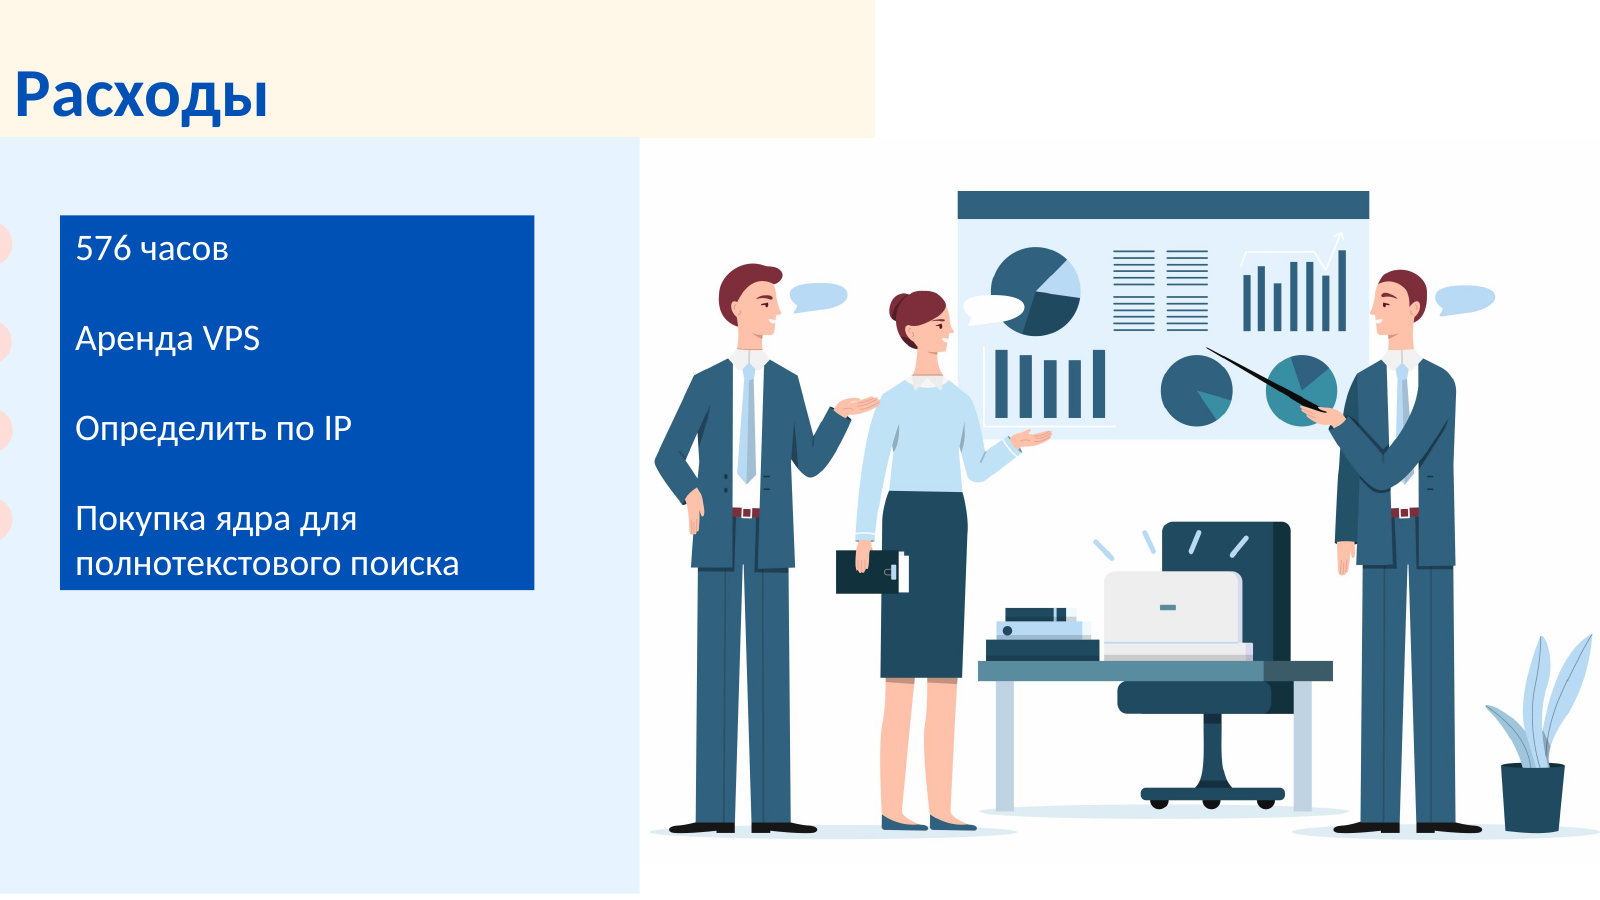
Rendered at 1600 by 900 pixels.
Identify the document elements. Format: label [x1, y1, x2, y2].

text_box [0, 0, 856, 138]
picture [640, 138, 1600, 865]
text_box [0, 137, 640, 894]
text_box [9, 233, 432, 575]
